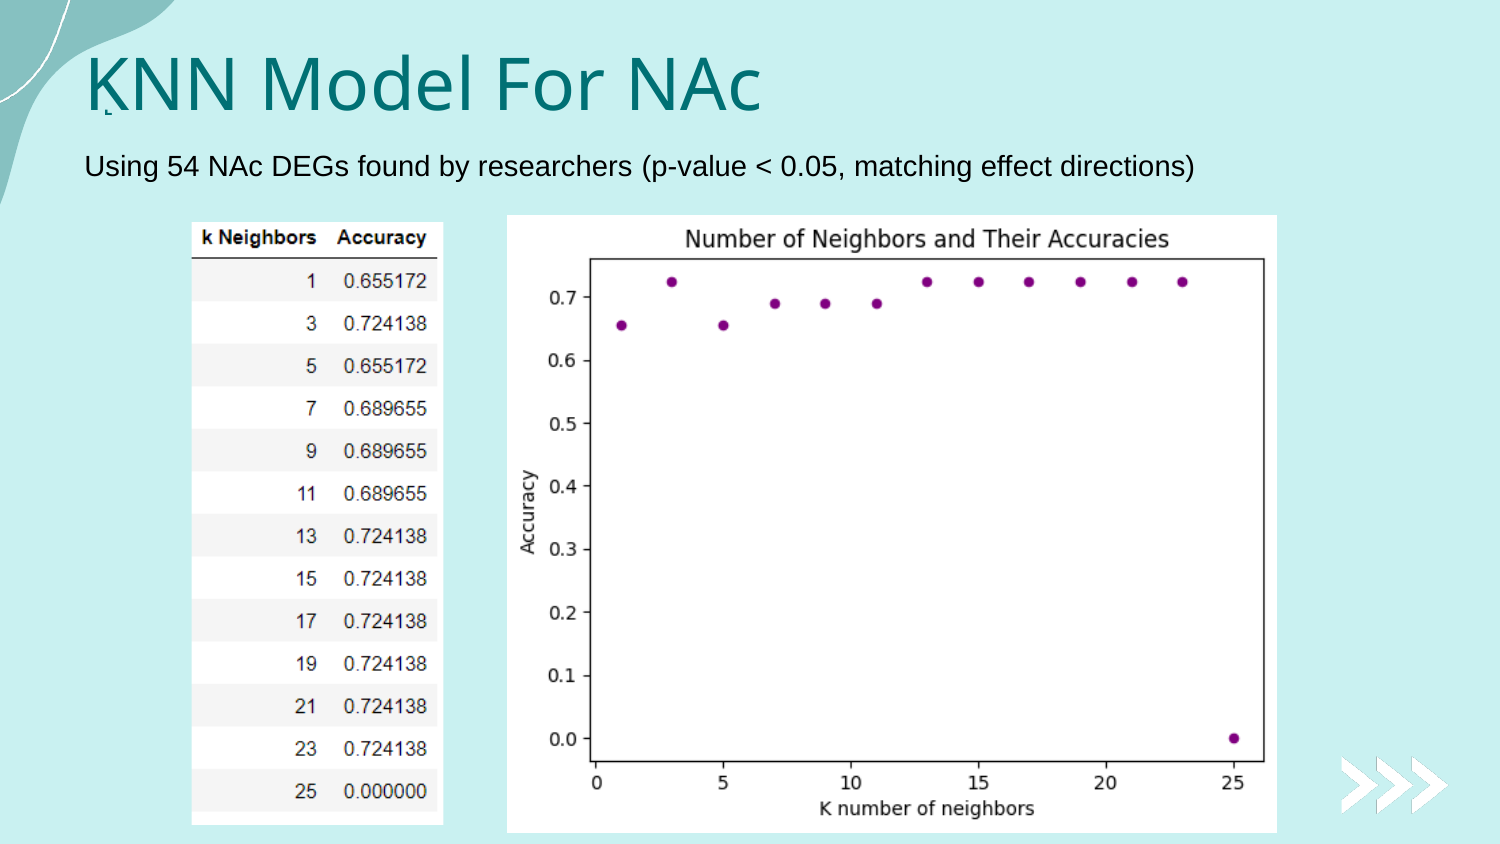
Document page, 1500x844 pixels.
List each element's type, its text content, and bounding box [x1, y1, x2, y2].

picture [0, 0, 444, 825]
text_box KNN Model For NAc [255, 37, 1156, 125]
picture [507, 214, 1278, 833]
text_box Using 54 NAc DEGs found by researchers (p-value < 0.05, matching effect directions) [255, 134, 1209, 183]
picture [1341, 756, 1449, 814]
